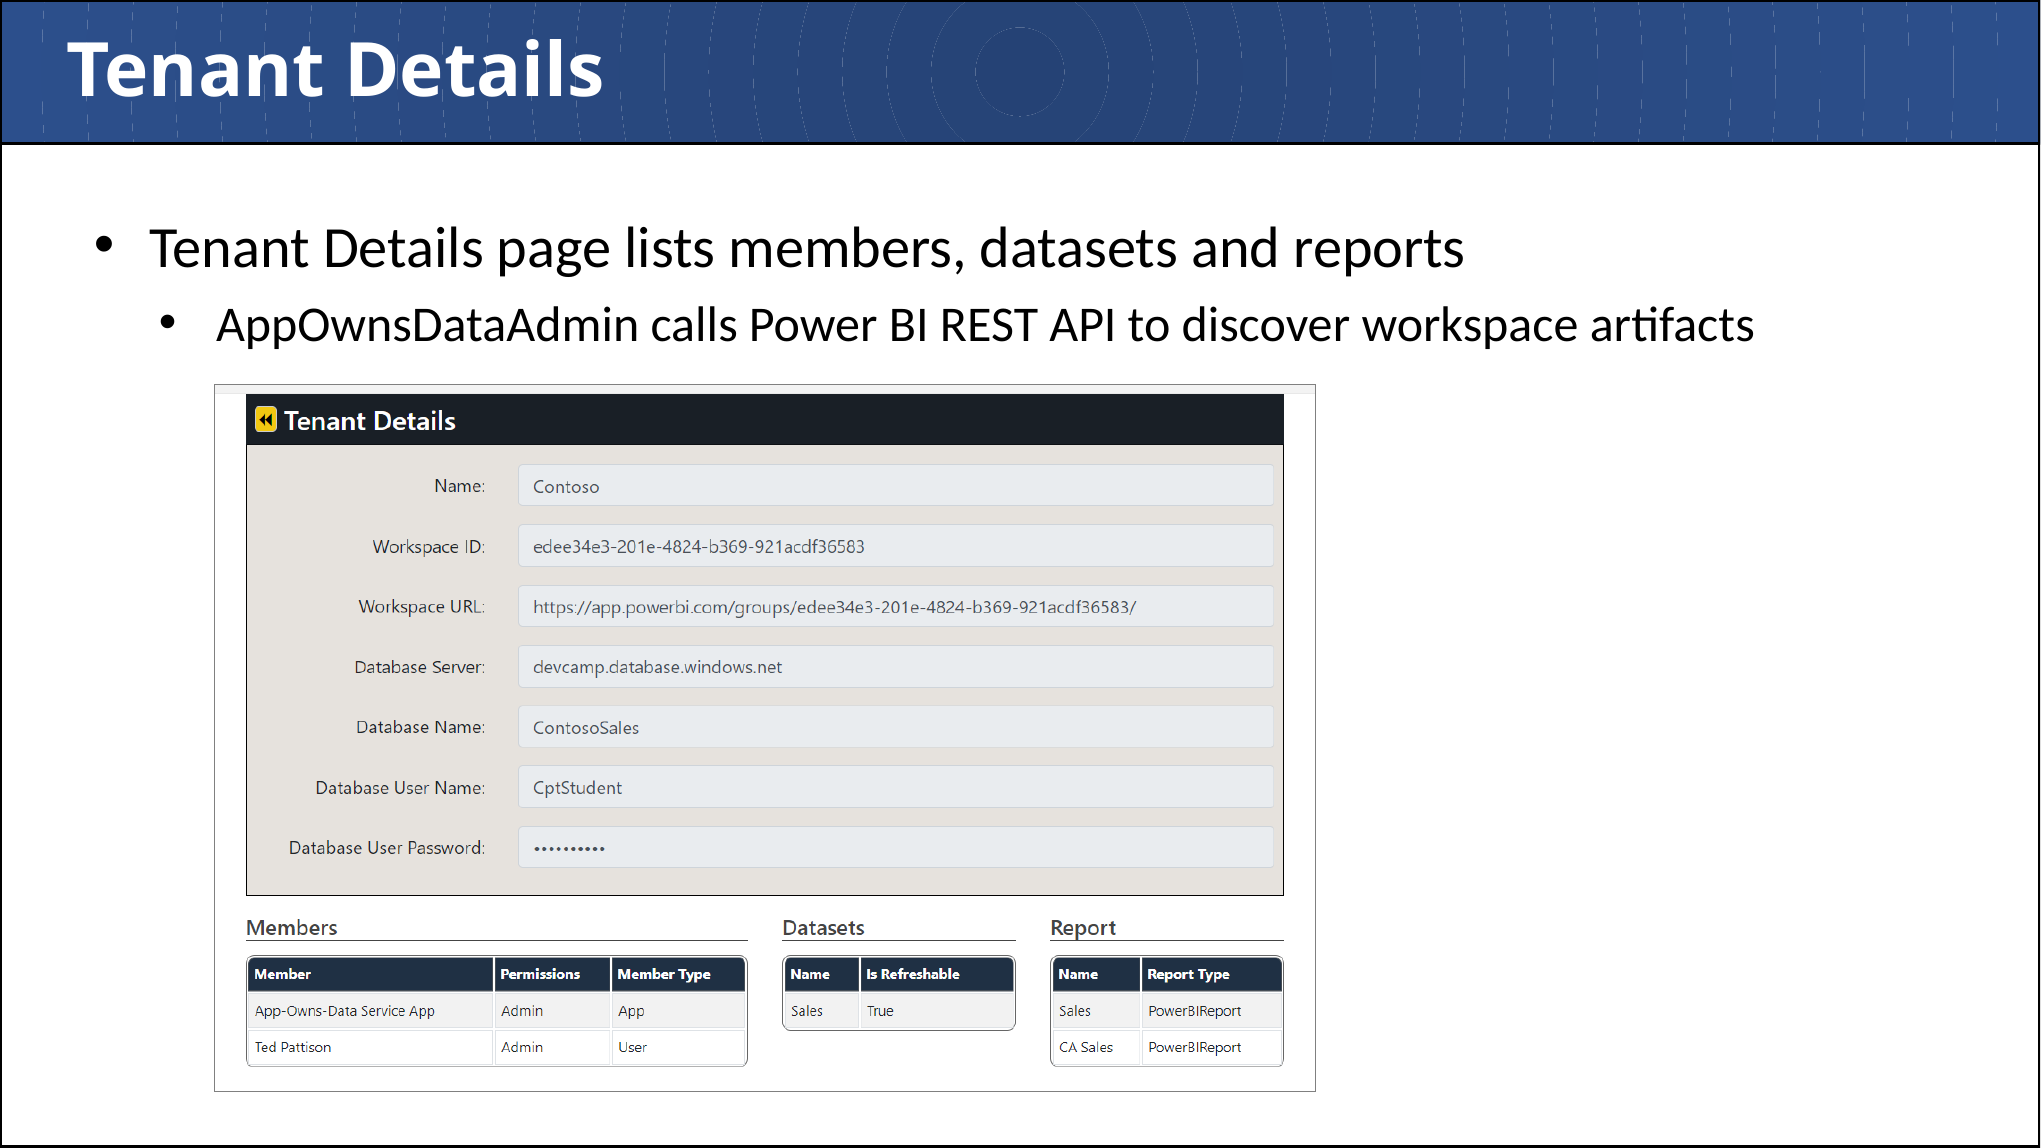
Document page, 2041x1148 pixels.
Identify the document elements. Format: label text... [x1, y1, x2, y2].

picture [214, 384, 1316, 1092]
title Tenant Details [51, 31, 1988, 113]
list Tenant Details page lists members, datasets and reports AppOwnsDataAdmin calls Power BI REST API to discover workspace artifacts [79, 201, 1988, 361]
